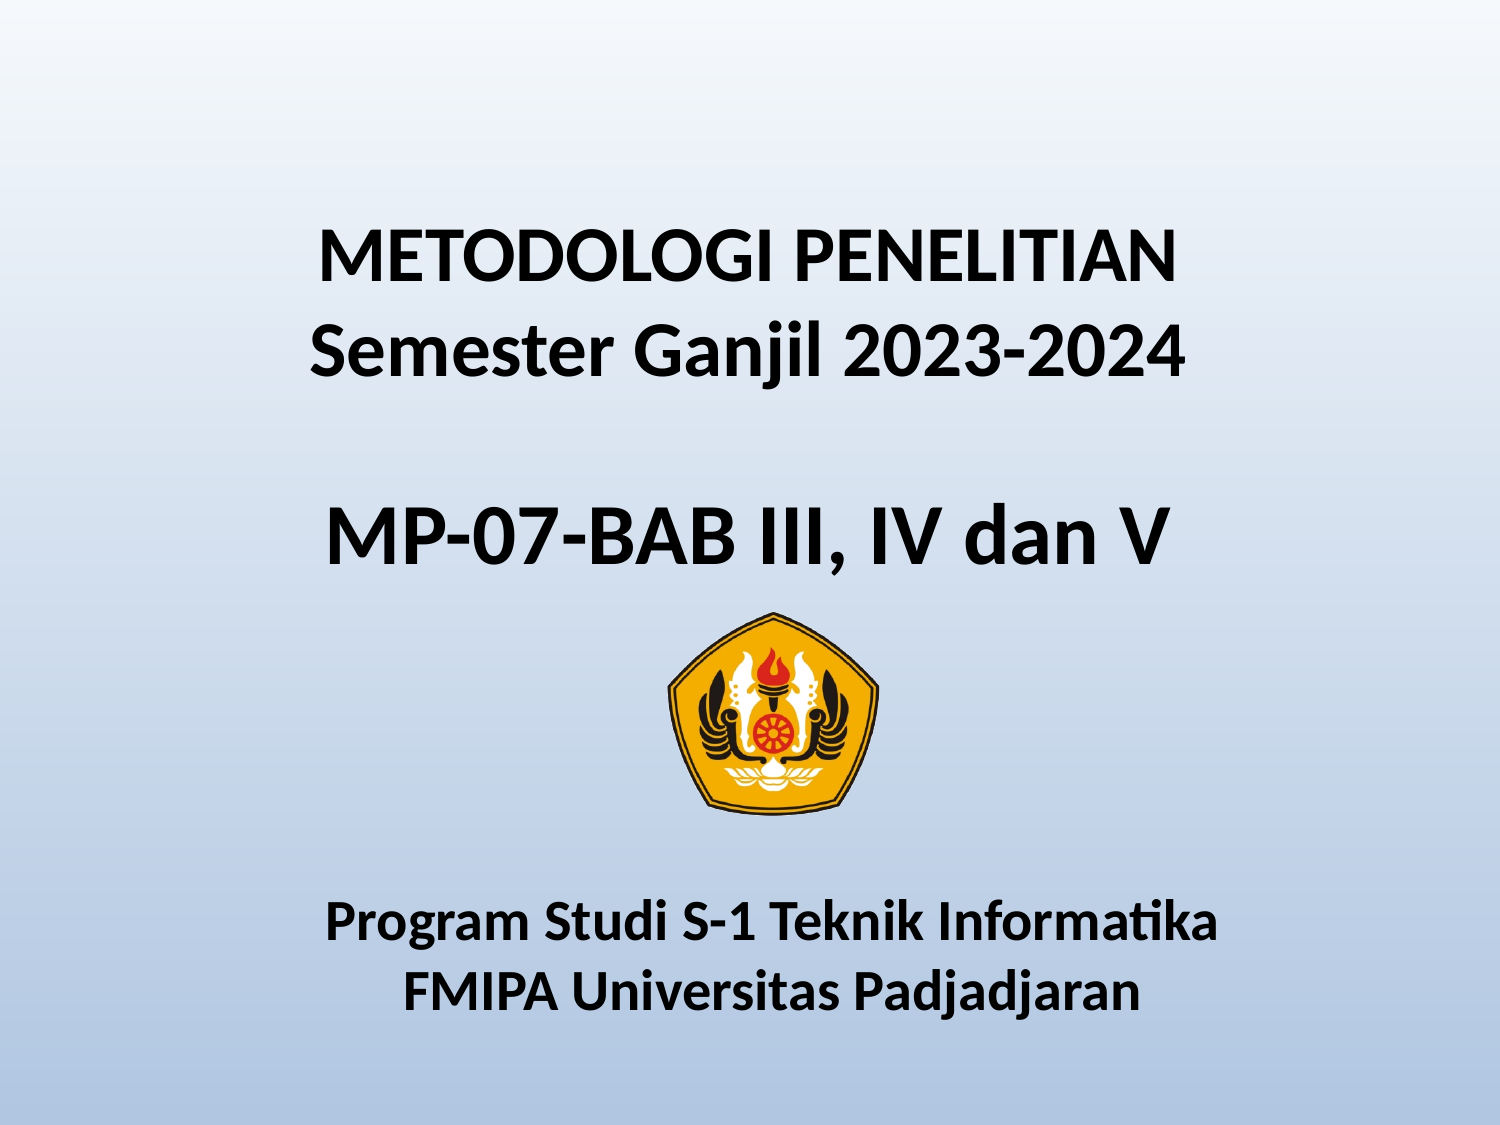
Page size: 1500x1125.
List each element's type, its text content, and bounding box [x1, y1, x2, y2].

title METODOLOGI PENELITIAN Semester Ganjil 2023-2024 MP-07-BAB III, IV dan V [0, 99, 1499, 675]
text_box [636, 599, 910, 828]
subtitle Program Studi S-1 Teknik Informatika FMIPA Universitas Padjadjaran [135, 875, 1411, 1038]
